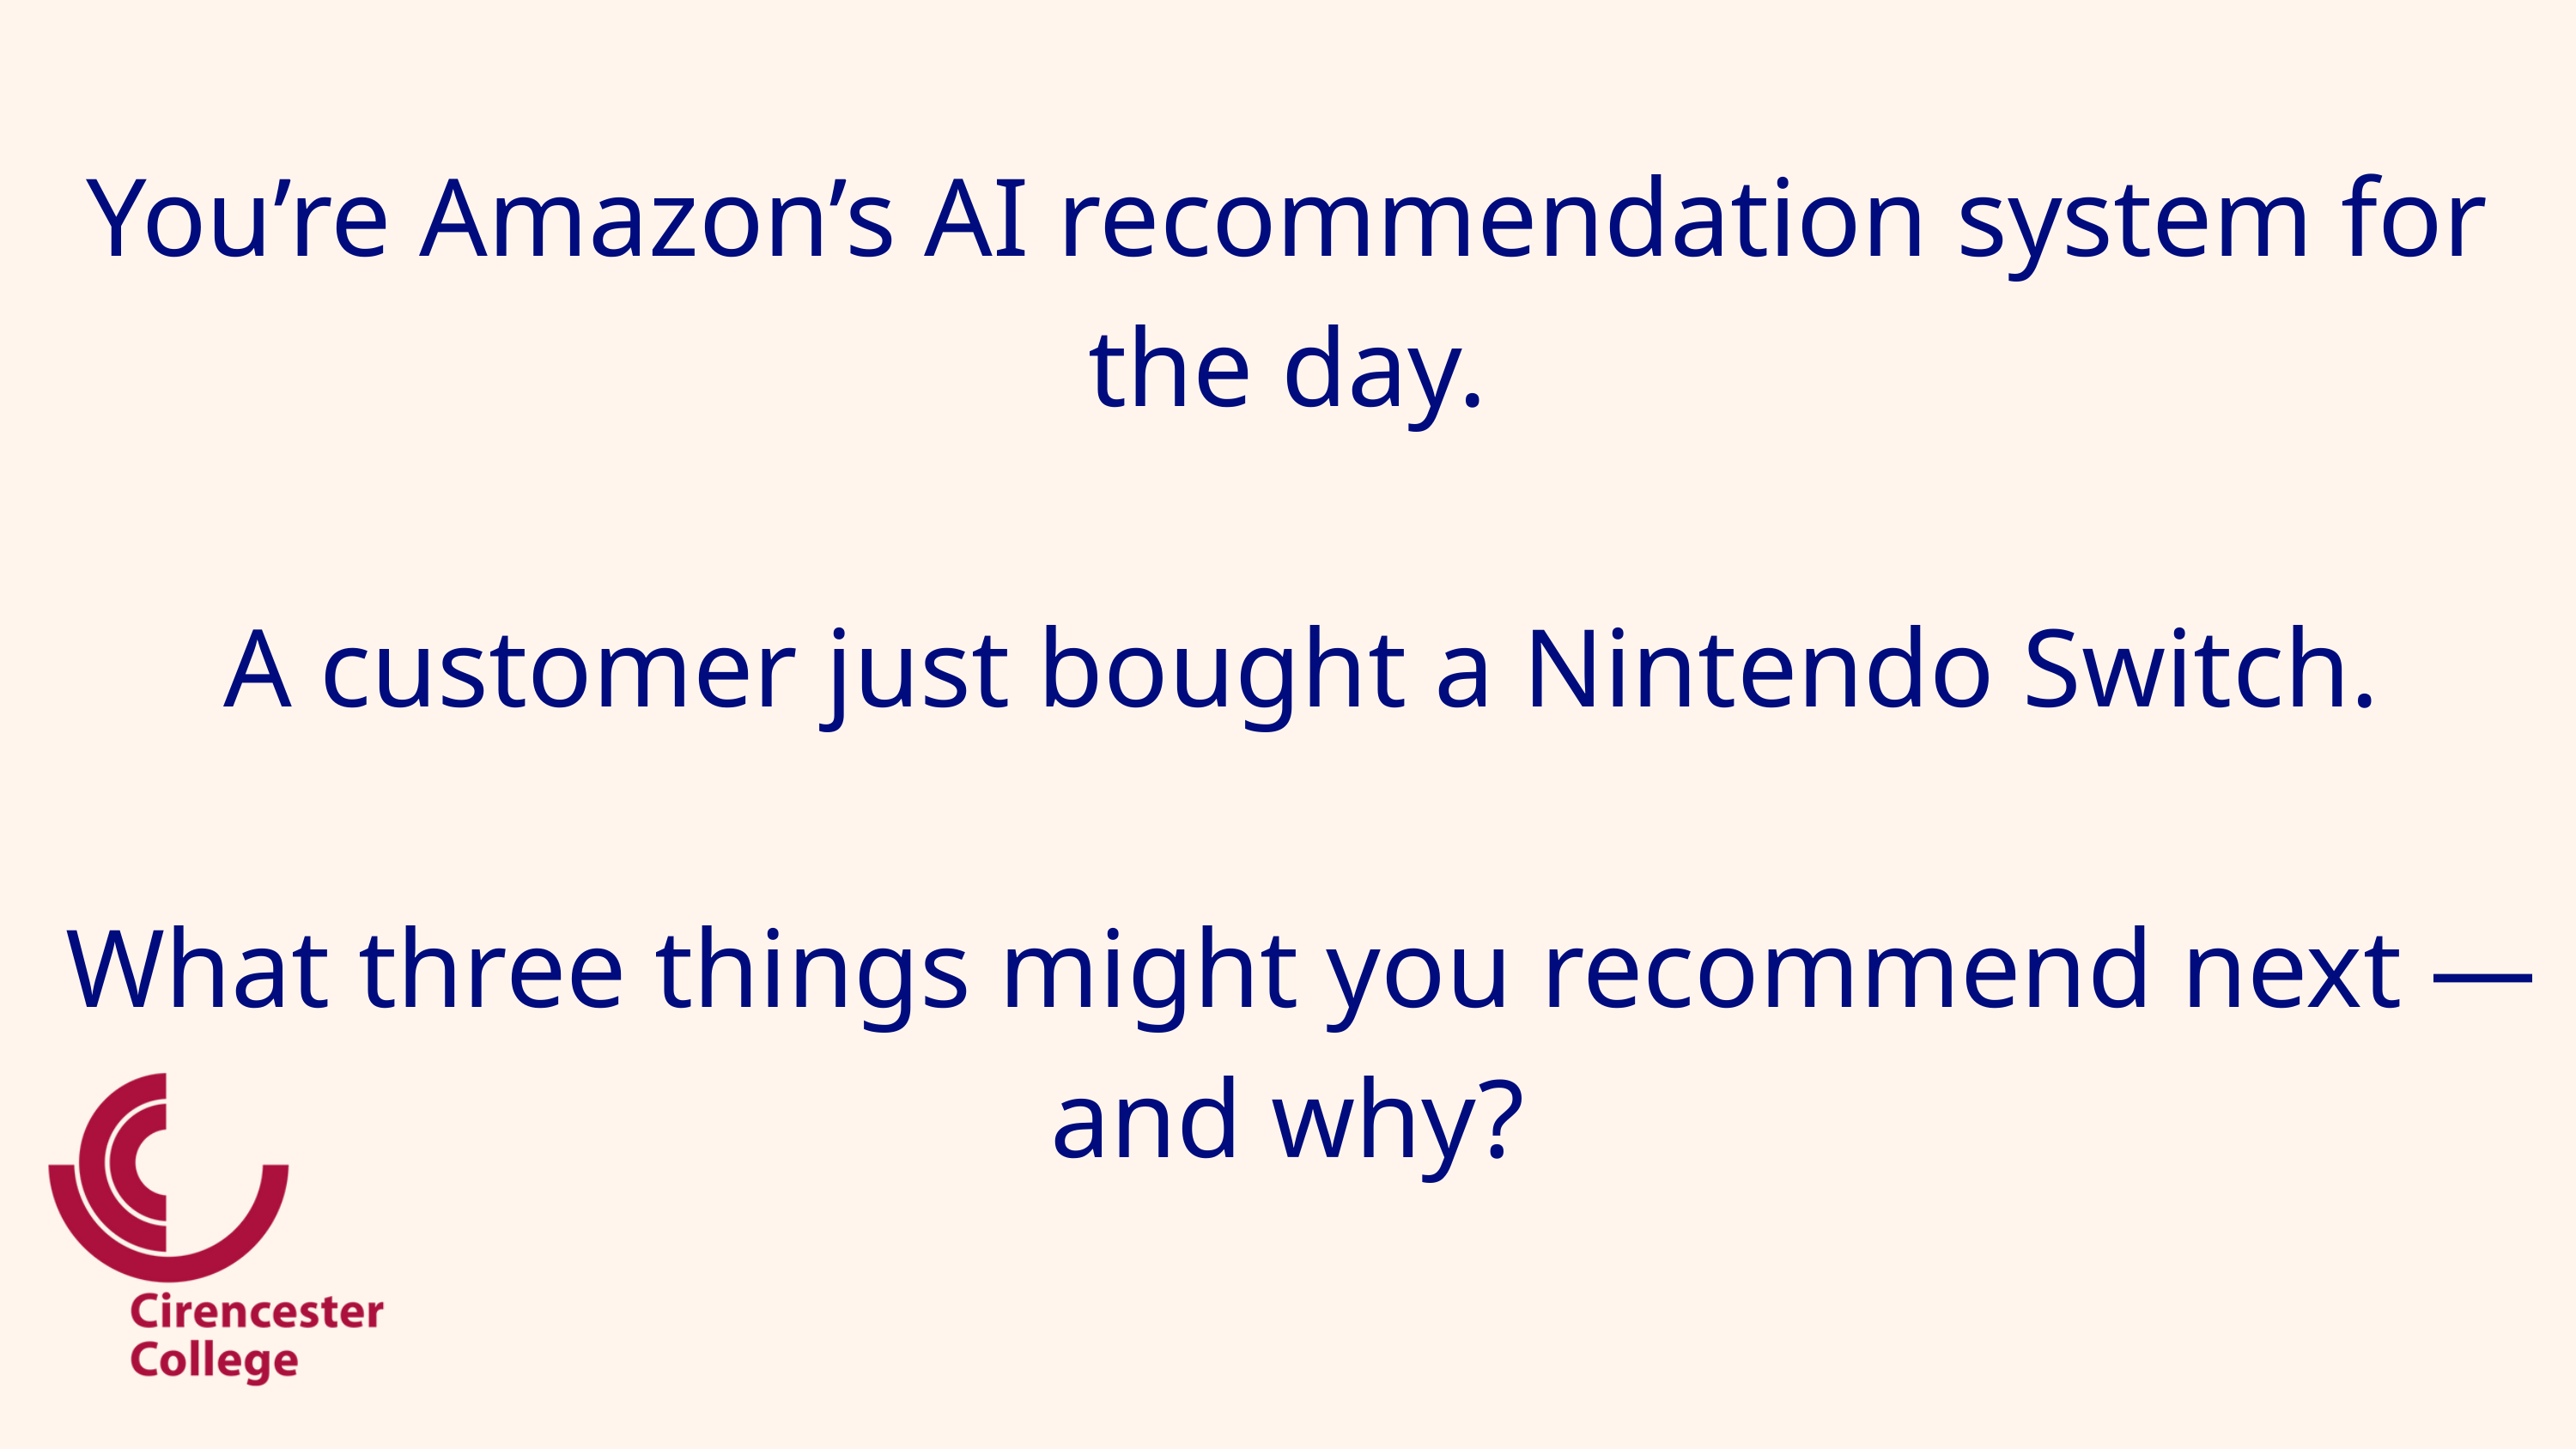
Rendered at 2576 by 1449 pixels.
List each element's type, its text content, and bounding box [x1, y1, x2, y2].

text_box [34, 1179, 398, 1413]
text_box You’re Amazon’s AI recommendation system for the day. A customer just bought a Nintendo Switch. What three things might you recommend next — and why? [0, 127, 2576, 1179]
